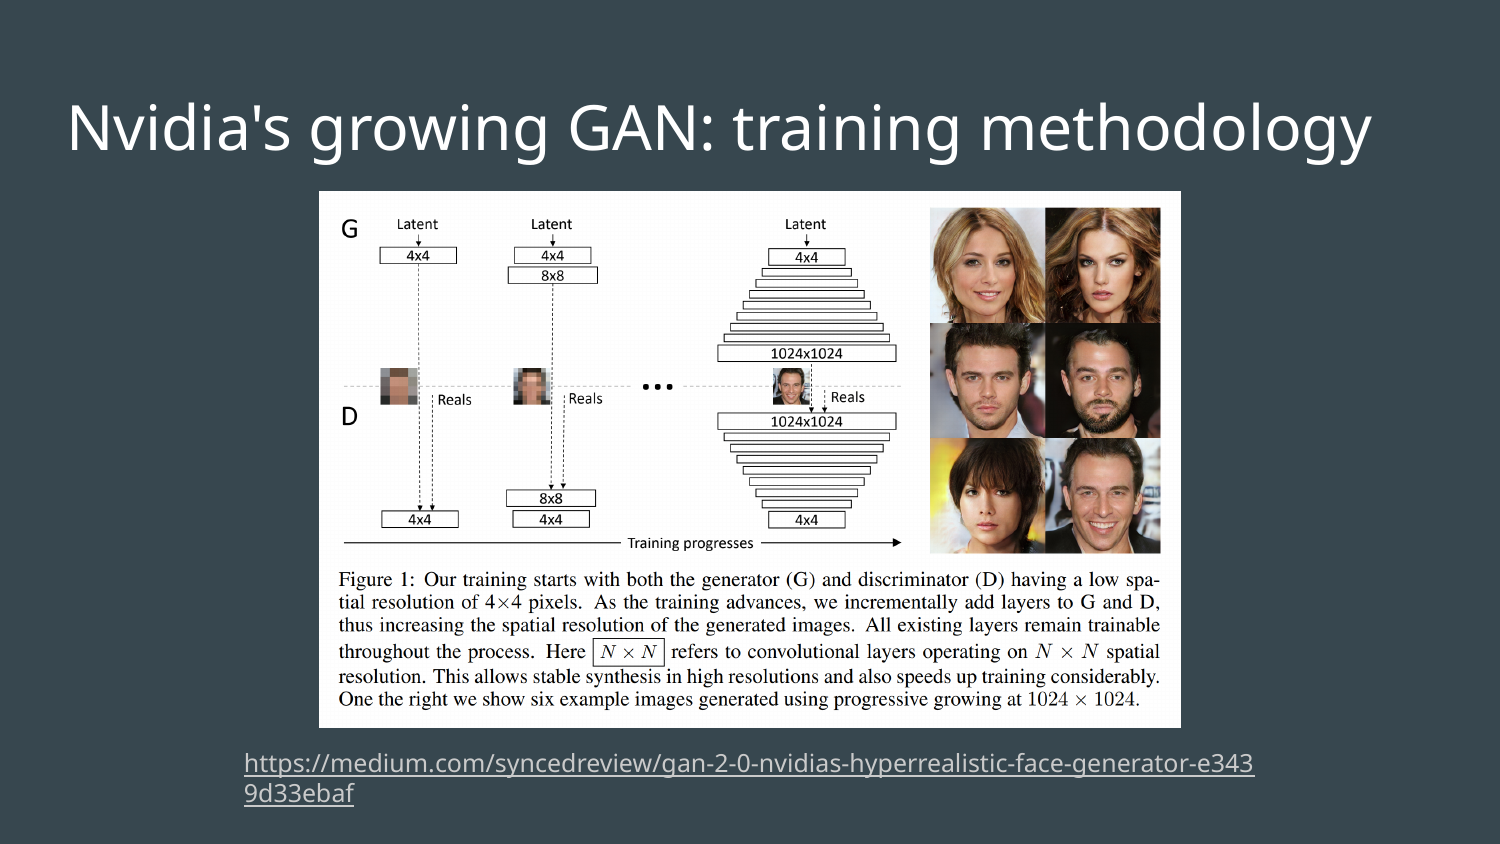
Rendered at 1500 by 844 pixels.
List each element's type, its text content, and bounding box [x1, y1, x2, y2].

picture [319, 191, 1181, 728]
list https://medium.com/syncedreview/gan-2-0-nvidias-hyperrealistic-face-generator-e3439d33ebaf [229, 727, 1271, 801]
title Nvidia's growing GAN: training methodology [51, 72, 1449, 167]
